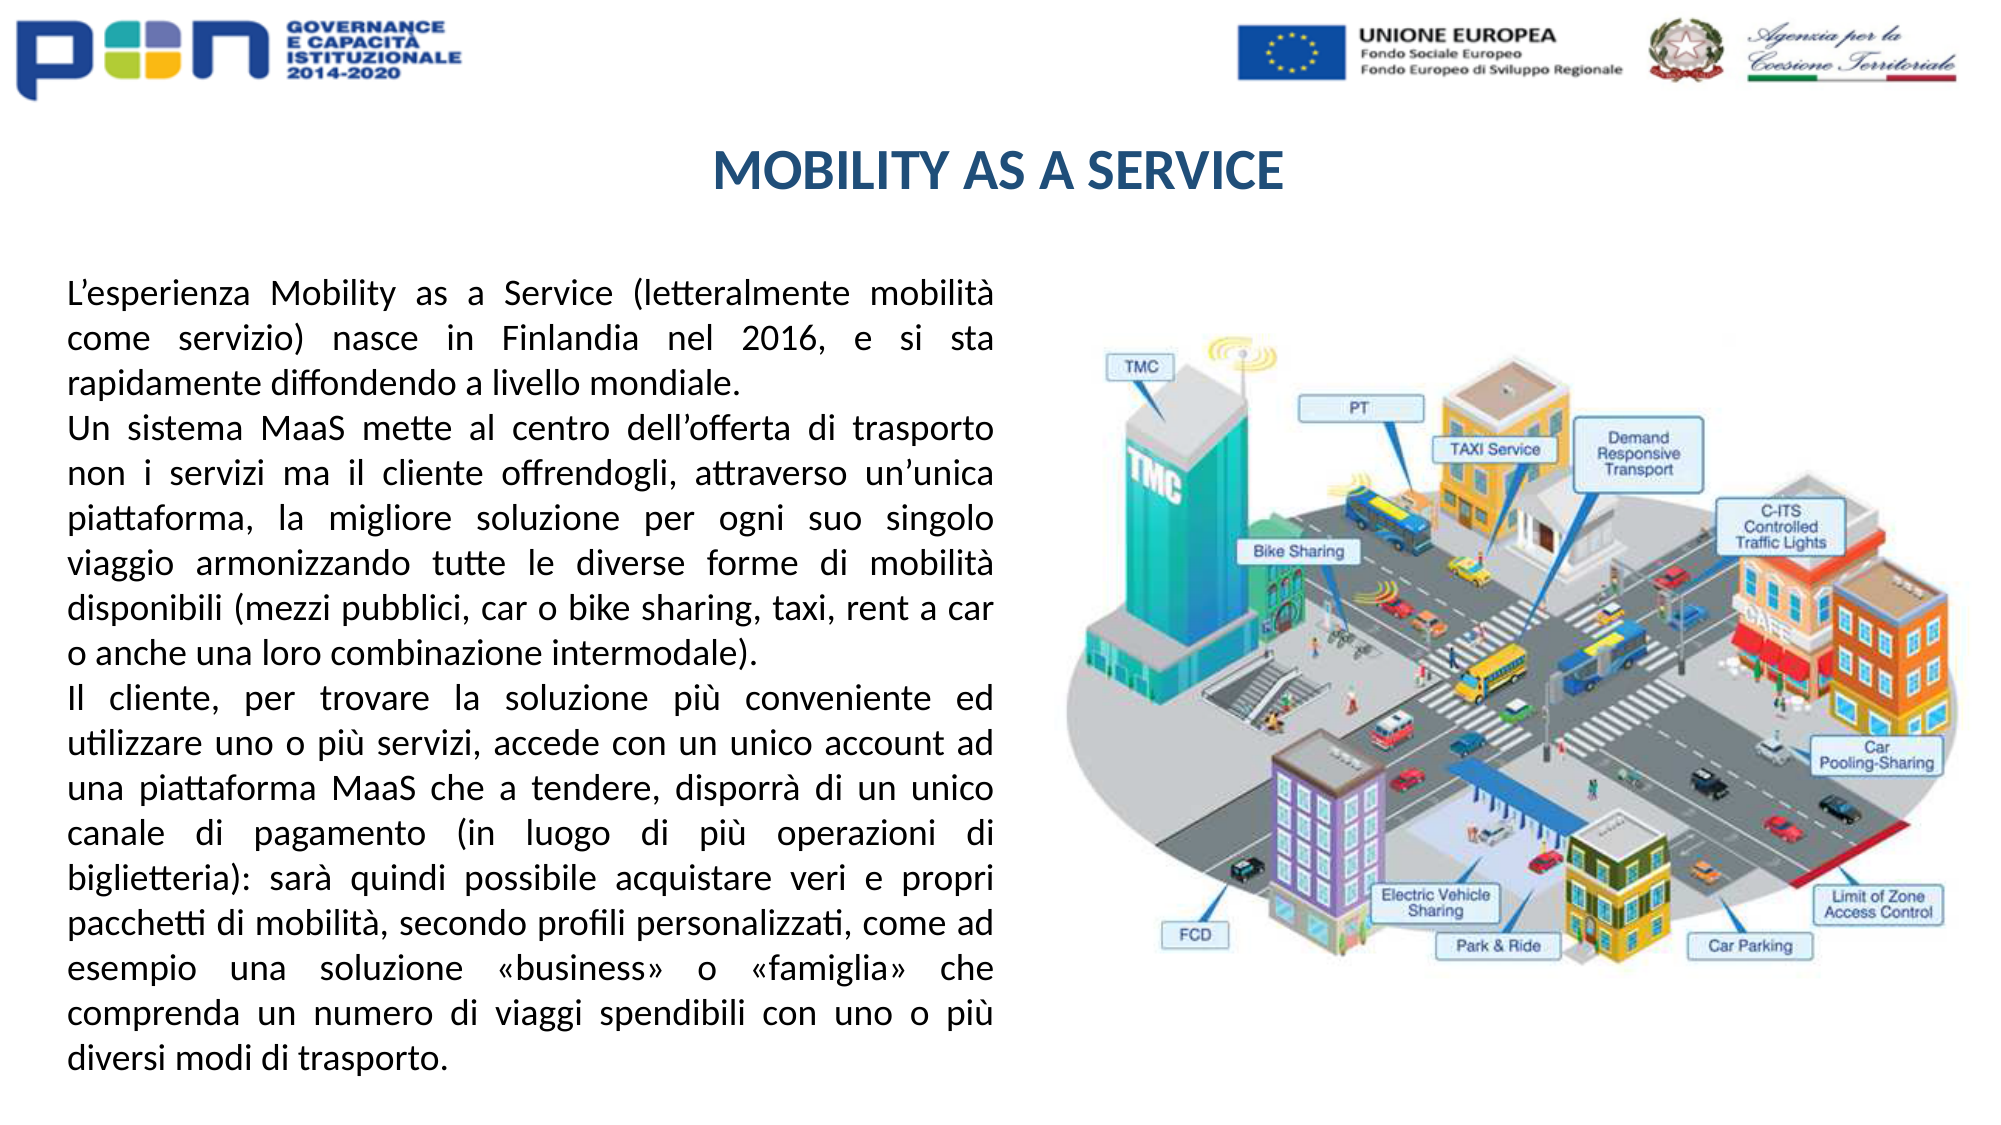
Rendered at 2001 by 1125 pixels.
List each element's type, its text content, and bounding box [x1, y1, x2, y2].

picture [0, 9, 1967, 107]
text_box L’esperienza Mobility as a Service (letteralmente mobilità come servizio) nasce in Finlandia nel 2016, e si sta rapidamente diffondendo a livello mondiale. Un sistema MaaS mette al centro dell’offerta di trasporto non i servizi ma il cliente offrendogli, attraverso un’unica piattaforma, la migliore soluzione per ogni suo singolo viaggio armonizzando tutte le diverse forme di mobilità disponibili (mezzi pubblici, car o bike sharing, taxi, rent a car o anche una loro combinazione intermodale). Il cliente, per trovare la soluzione più conveniente ed utilizzare uno o più servizi, accede con un unico account ad una piattaforma MaaS che a tendere, disporrà di un unico canale di pagamento (in luogo di più operazioni di biglietteria): sarà quindi possibile acquistare veri e propri pacchetti di mobilità, secondo profili personalizzati, come ad esempio una soluzione «business» o «famiglia» che comprenda un numero di viaggi spendibili con uno o più diversi modi di trasporto. [52, 260, 1011, 1086]
text_box MOBILITY AS A SERVICE [30, 107, 1967, 228]
picture [1030, 284, 2000, 1006]
